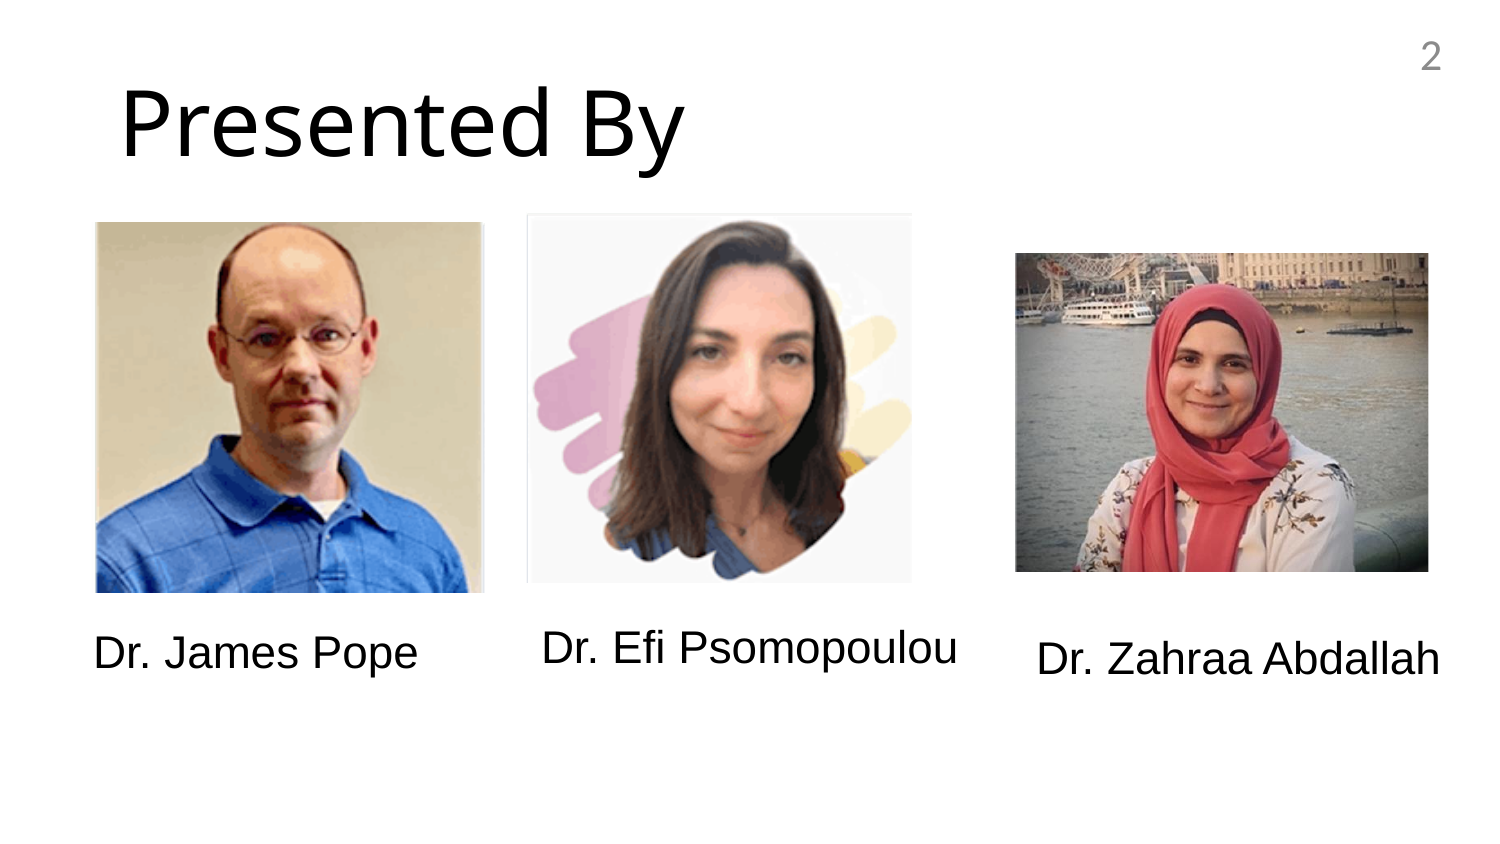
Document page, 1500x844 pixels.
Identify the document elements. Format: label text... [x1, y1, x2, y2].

title Presented By [103, 44, 1397, 208]
picture [526, 212, 912, 583]
picture [31, 222, 485, 593]
text_box Dr. Zahraa Abdallah [1060, 627, 1500, 734]
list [1012, 253, 1429, 572]
text_box Dr. Efi Psomopoulou [440, 617, 1060, 758]
slide_number 2 [1120, 30, 1458, 76]
text_box Dr. James Pope [14, 621, 498, 728]
